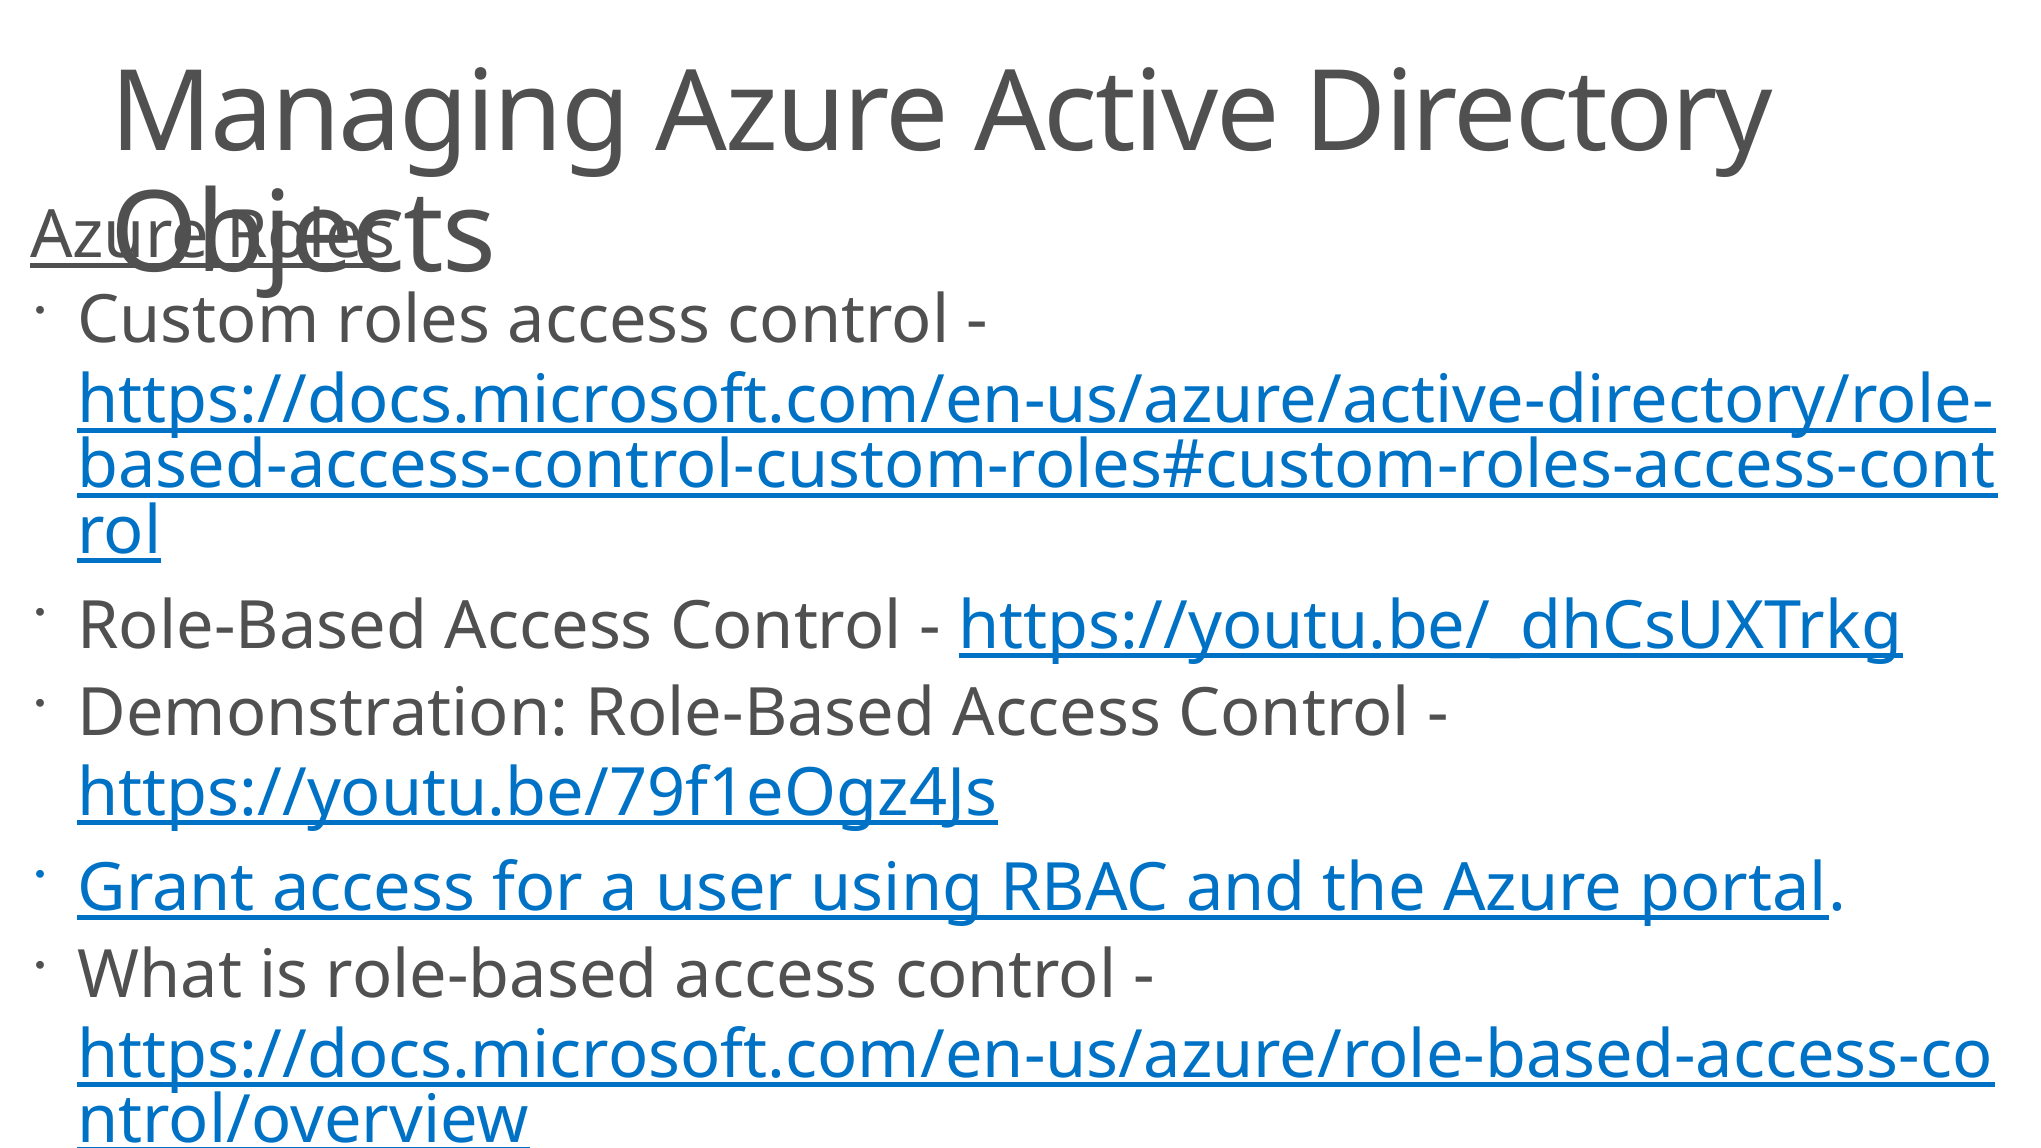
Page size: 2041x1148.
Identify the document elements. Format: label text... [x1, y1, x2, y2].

list Azure Roles Custom roles access control - https://docs.microsoft.com/en-us/azure/active-directory/role-based-access-control-custom-roles#custom-roles-access-control Role-Based Access Control - https://youtu.be/_dhCsUXTrkg Demonstration: Role-Based Access Control - https://youtu.be/79f1eOgz4Js Grant access for a user using RBAC and the Azure portal. What is role-based access control - https://docs.microsoft.com/en-us/azure/role-based-access-control/overview [0, 176, 2041, 1143]
title Managing Azure Active Directory Objects [86, 38, 2041, 165]
